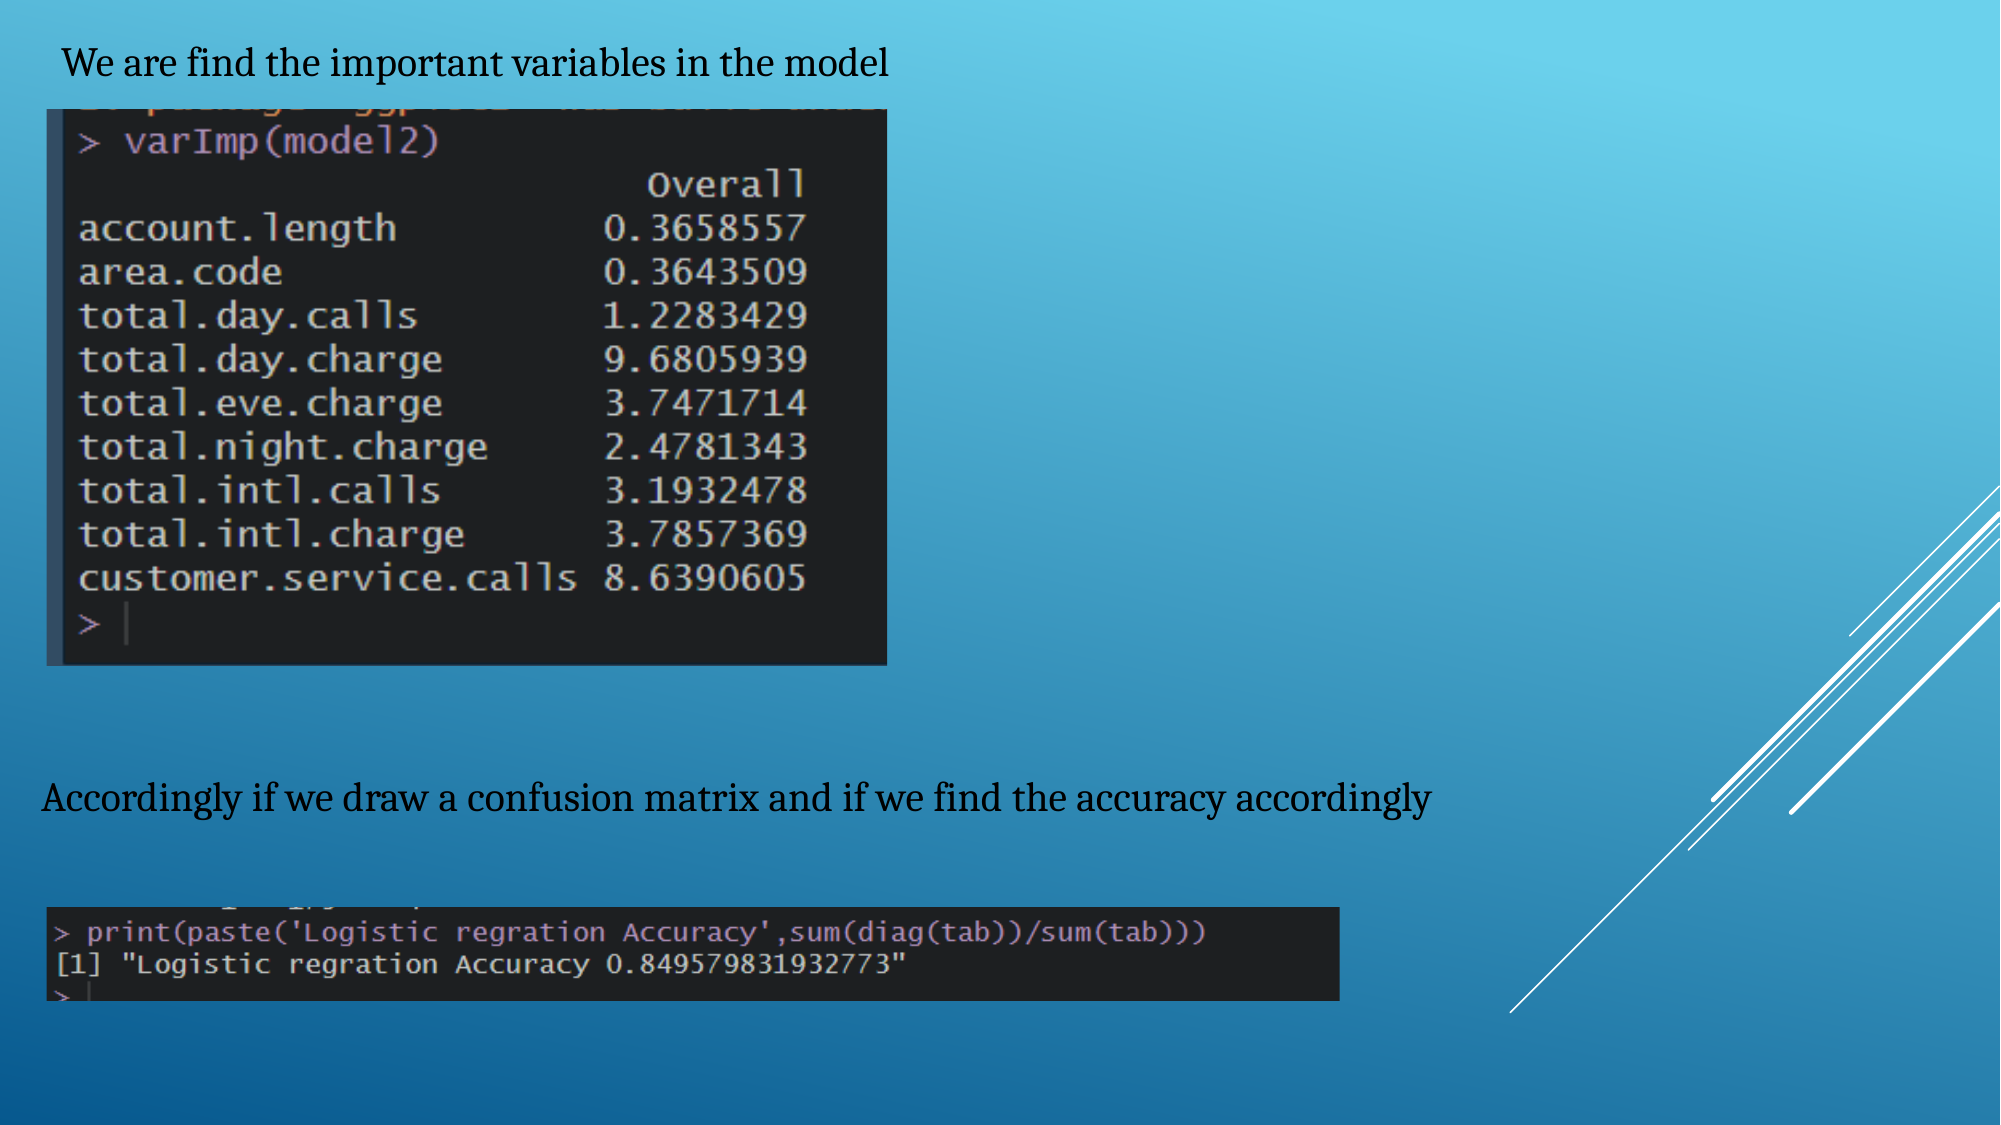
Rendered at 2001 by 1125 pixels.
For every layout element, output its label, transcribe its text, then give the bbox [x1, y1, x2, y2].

text_box We are find the important variables in the model [46, 27, 1640, 93]
picture [46, 906, 1340, 1001]
picture [46, 108, 888, 666]
text_box Accordingly if we draw a confusion matrix and if we find the accuracy accordingly [26, 762, 1640, 827]
